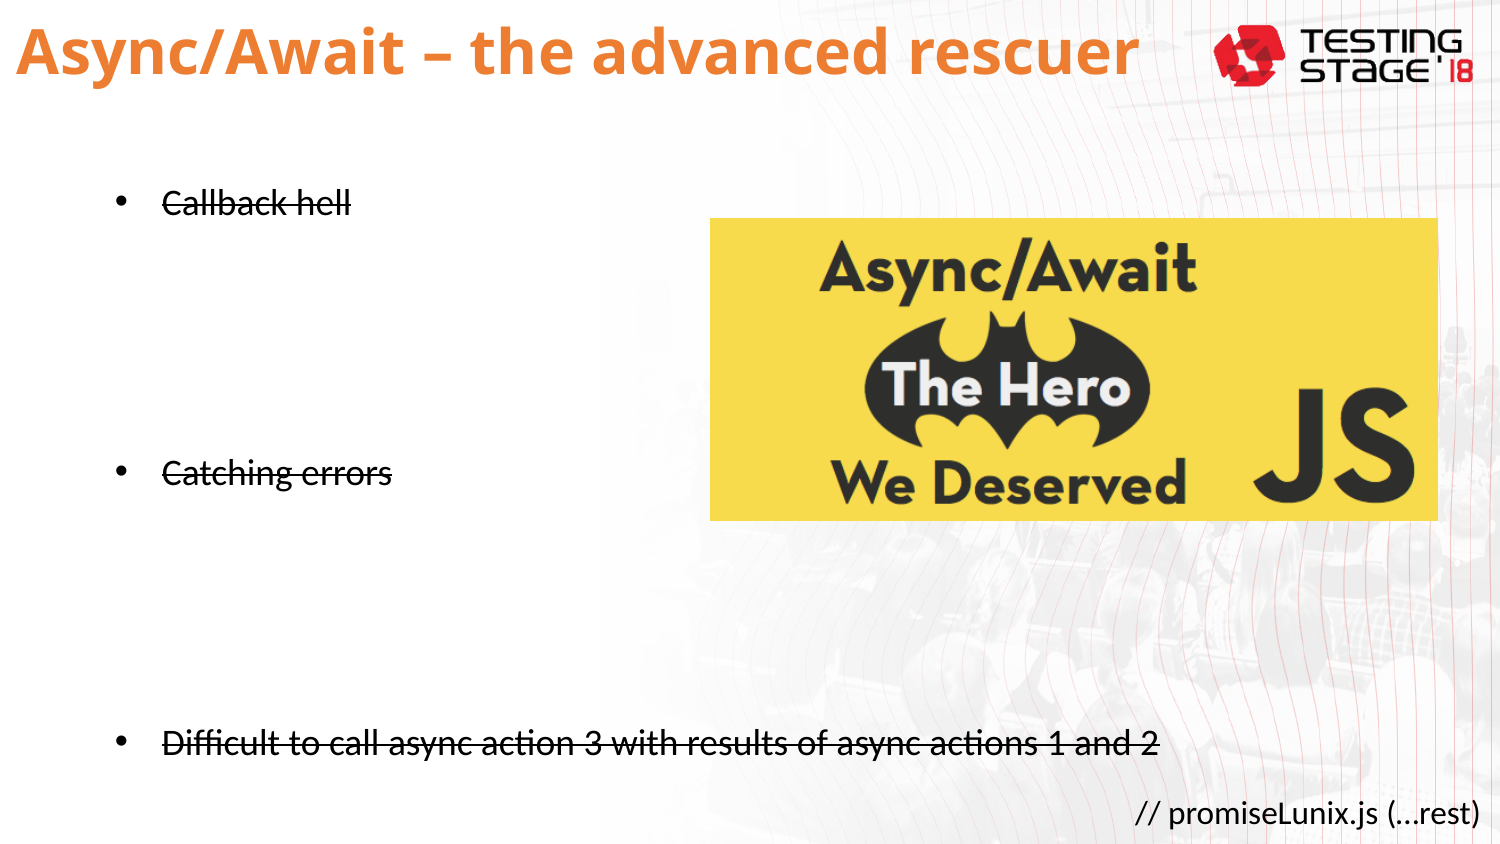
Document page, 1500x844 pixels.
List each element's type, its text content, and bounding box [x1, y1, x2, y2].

picture [710, 218, 1438, 522]
picture [1197, 0, 1500, 115]
text_box // promiseLunix.js (…rest) [1116, 783, 1500, 839]
text_box Callback hell Catching errors Difficult to call async action 3 with results of async actions 1 and 2 [99, 170, 1402, 771]
text_box Async/Await – the advanced rescuer [1, 4, 1197, 95]
